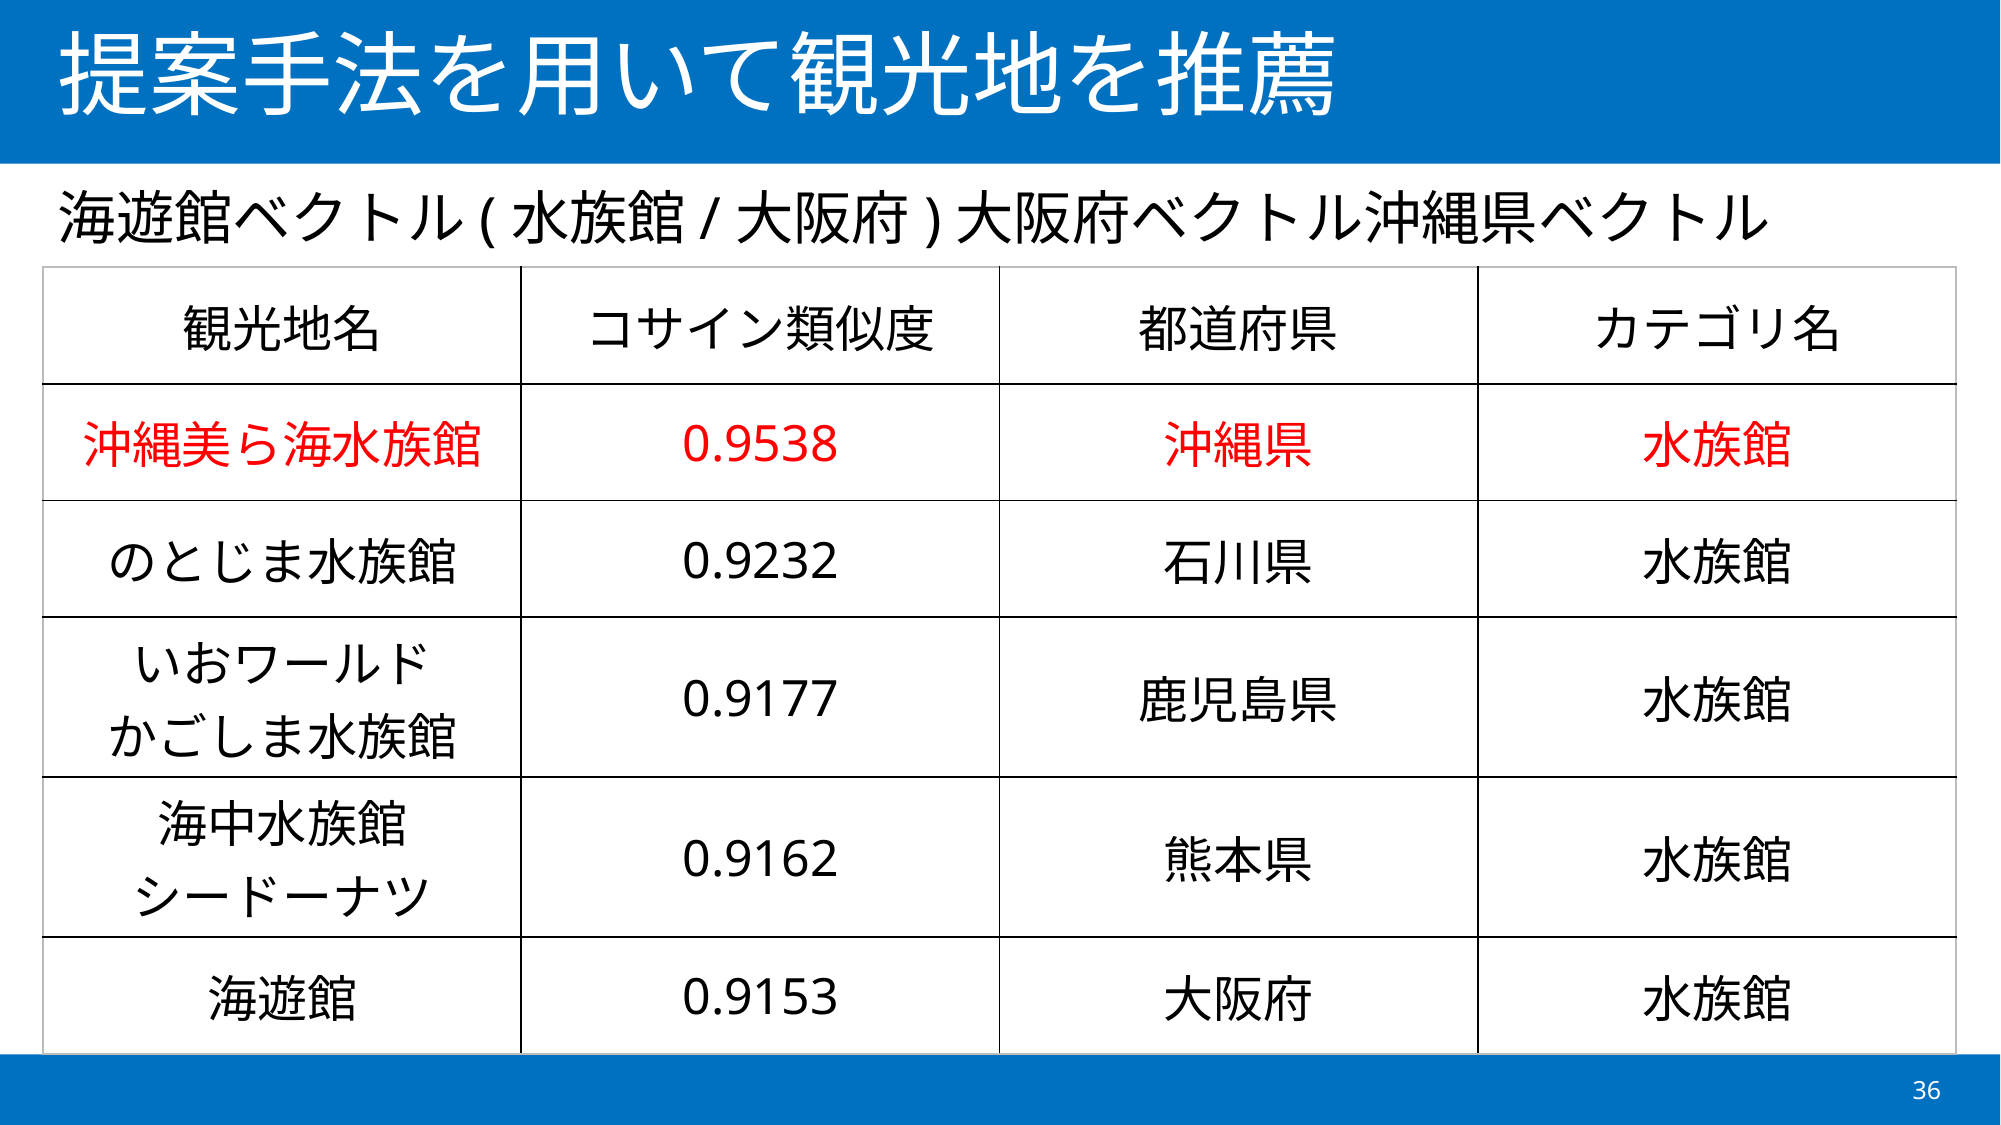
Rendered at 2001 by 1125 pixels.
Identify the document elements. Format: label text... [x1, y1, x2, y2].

table_cell 沖縄県 [1000, 385, 1477, 500]
table_cell 水族館 [1479, 385, 1955, 500]
table_cell 0.9538 [522, 385, 999, 500]
table_cell 海遊館 [44, 938, 520, 1053]
title 提案手法を用いて観光地を推薦 [42, 8, 1957, 149]
table_cell 熊本県 [1000, 778, 1477, 936]
table_header コサイン類似度 [522, 268, 999, 383]
table_cell 大阪府 [1000, 938, 1477, 1053]
table_cell 0.9162 [522, 778, 999, 936]
table_cell 0.9177 [522, 618, 999, 776]
table_cell 水族館 [1479, 938, 1955, 1053]
table_cell 海中水族館 シードーナツ [44, 778, 520, 936]
table_cell 0.9153 [522, 938, 999, 1053]
table_cell 沖縄美ら海水族館 [44, 385, 520, 500]
table_cell 水族館 [1479, 501, 1955, 616]
table_cell 石川県 [1000, 501, 1477, 616]
table_cell 水族館 [1479, 618, 1955, 776]
table_header カテゴリ名 [1479, 268, 1955, 383]
table_header 観光地名 [44, 268, 520, 383]
table_cell 水族館 [1479, 778, 1955, 936]
table_header 都道府県 [1000, 268, 1477, 383]
slide_number 36 [1506, 1061, 1957, 1122]
table_cell いおワールド かごしま水族館 [44, 618, 520, 776]
table_cell 0.9232 [522, 501, 999, 616]
table_cell のとじま水族館 [44, 501, 520, 616]
table_cell 鹿児島県 [1000, 618, 1477, 776]
